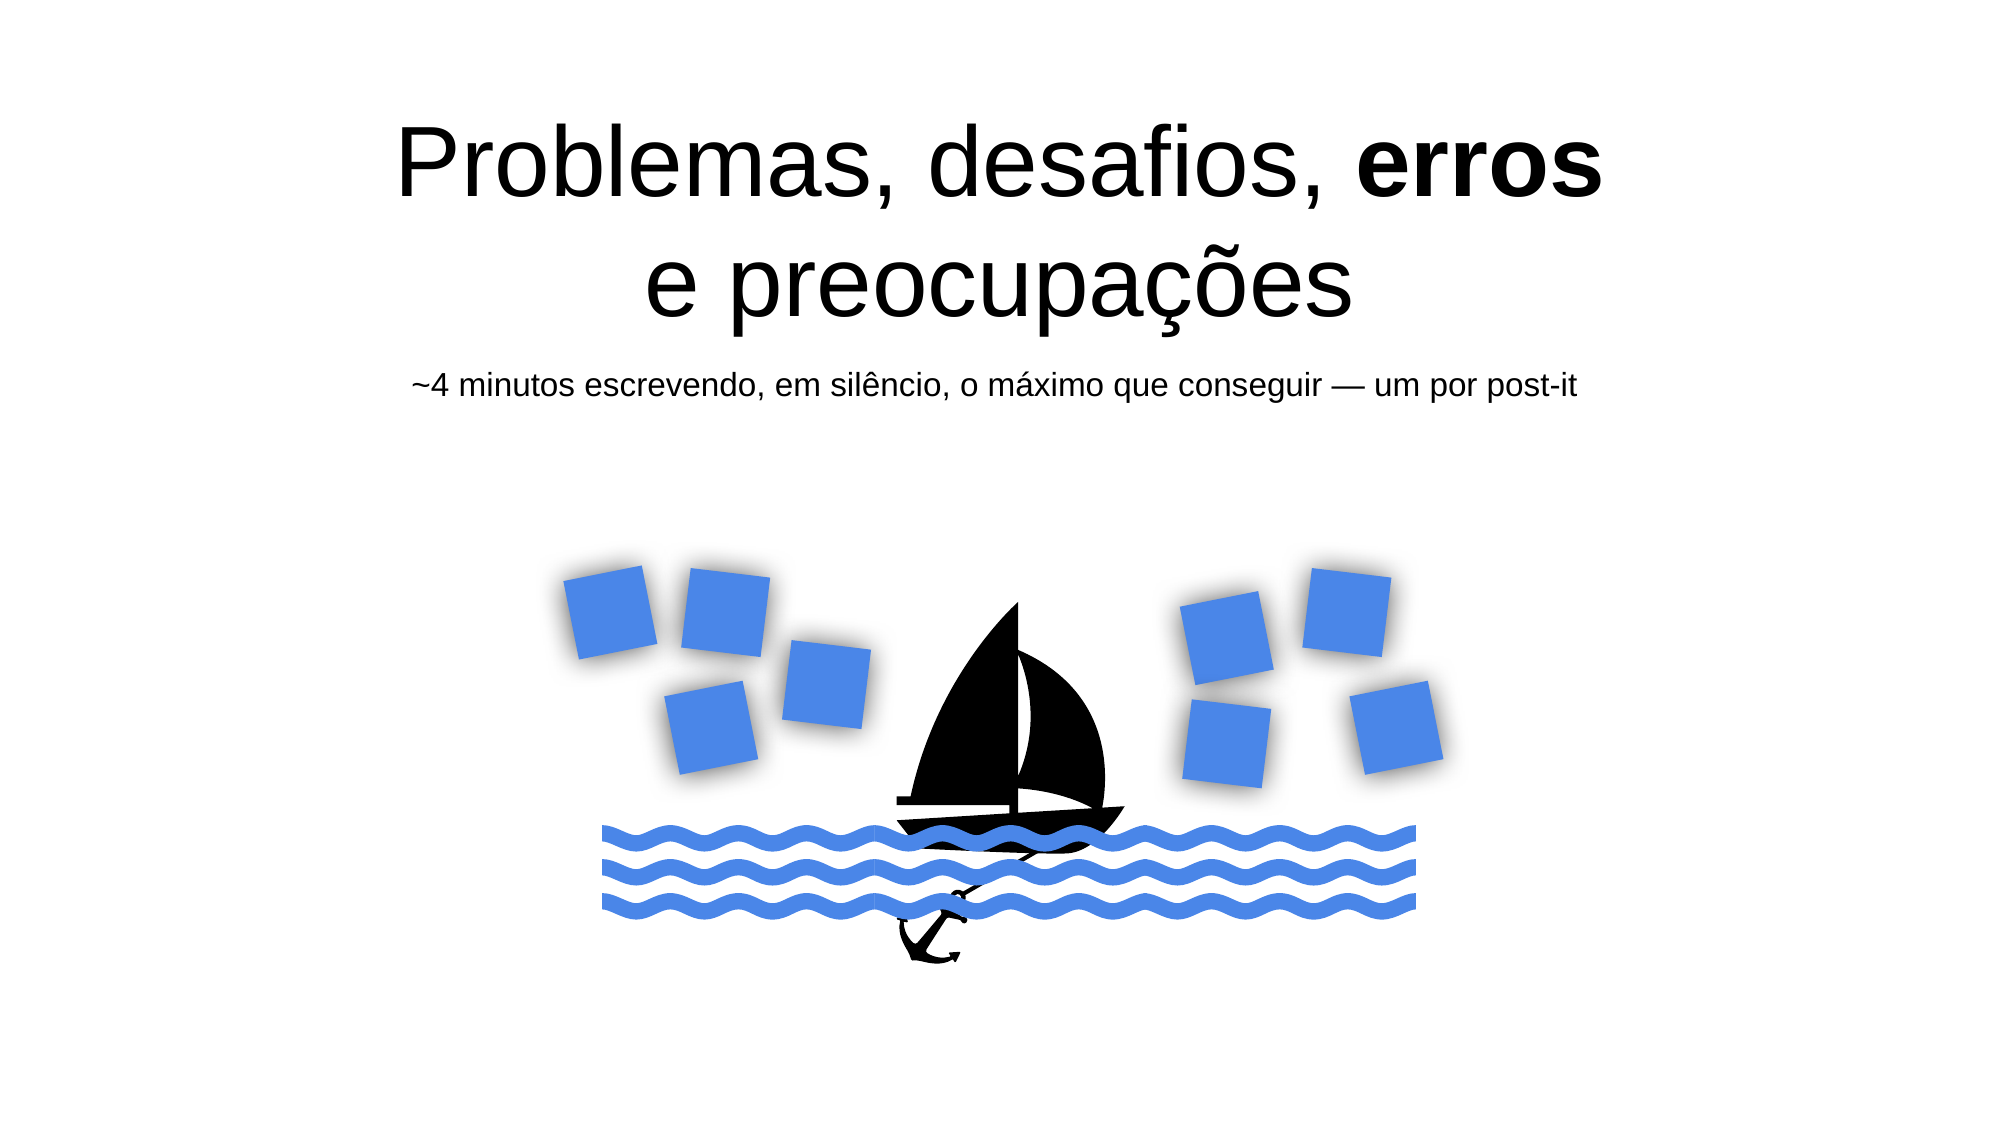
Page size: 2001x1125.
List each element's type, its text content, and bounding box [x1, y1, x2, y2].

text_box ~4 minutos escrevendo, em silêncio, o máximo que conseguir — um por post-it [330, 357, 1670, 409]
title Problemas, desafios, erros e preocupações [356, 91, 1644, 341]
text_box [562, 565, 1444, 983]
